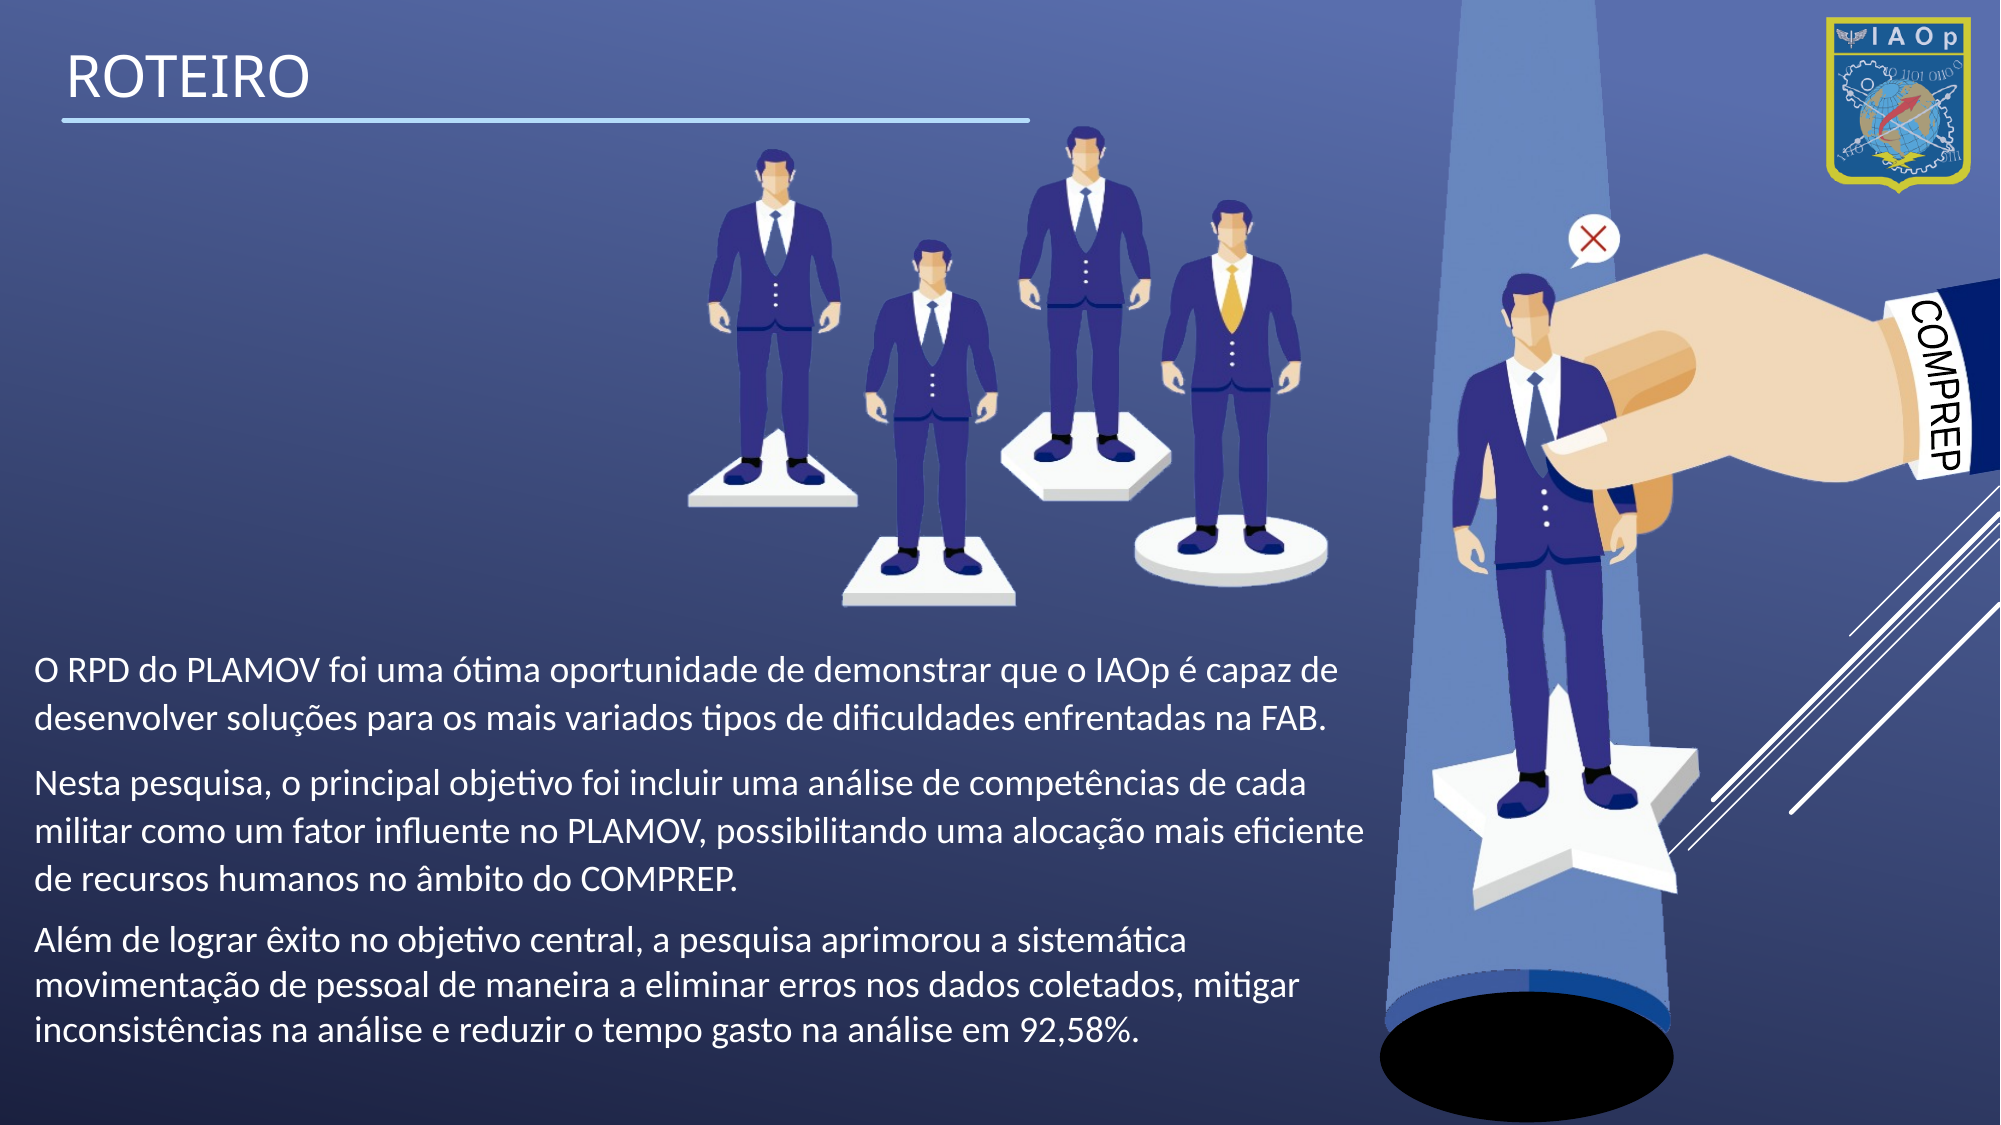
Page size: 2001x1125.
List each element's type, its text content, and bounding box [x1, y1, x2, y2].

title Roteiro [47, 17, 381, 131]
picture [578, 0, 1349, 625]
picture [1362, 0, 2000, 1125]
text_box O RPD do PLAMOV foi uma ótima oportunidade de demonstrar que o IAOp é capaz de desenvolver soluções para os mais variados tipos de dificuldades enfrentadas na FAB. Nesta pesquisa, o principal objetivo foi incluir uma análise de competências de cada militar como um fator influente no PLAMOV, possibilitando uma alocação mais eficiente de recursos humanos no âmbito do COMPREP. Além de lograr êxito no objetivo central, a pesquisa aprimorou a sistemática movimentação de pessoal de maneira a eliminar erros nos dados coletados, mitigar inconsistências na análise e reduzir o tempo gasto na análise em 92,58%. [19, 634, 1362, 1058]
